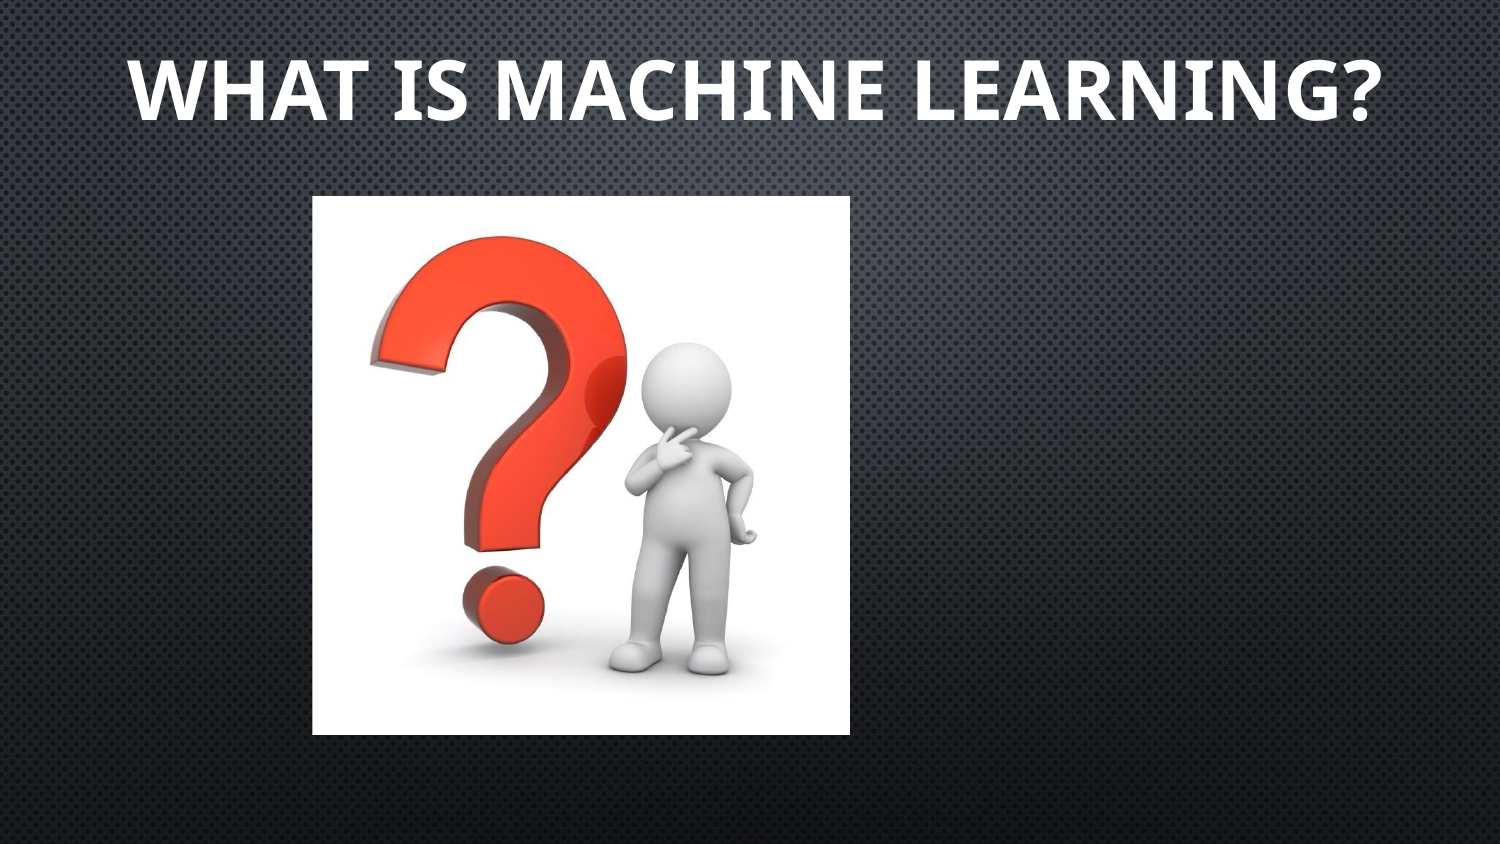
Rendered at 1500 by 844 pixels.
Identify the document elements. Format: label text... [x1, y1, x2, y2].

title What is Machine Learning? [125, 15, 1416, 158]
text_box [312, 196, 850, 735]
